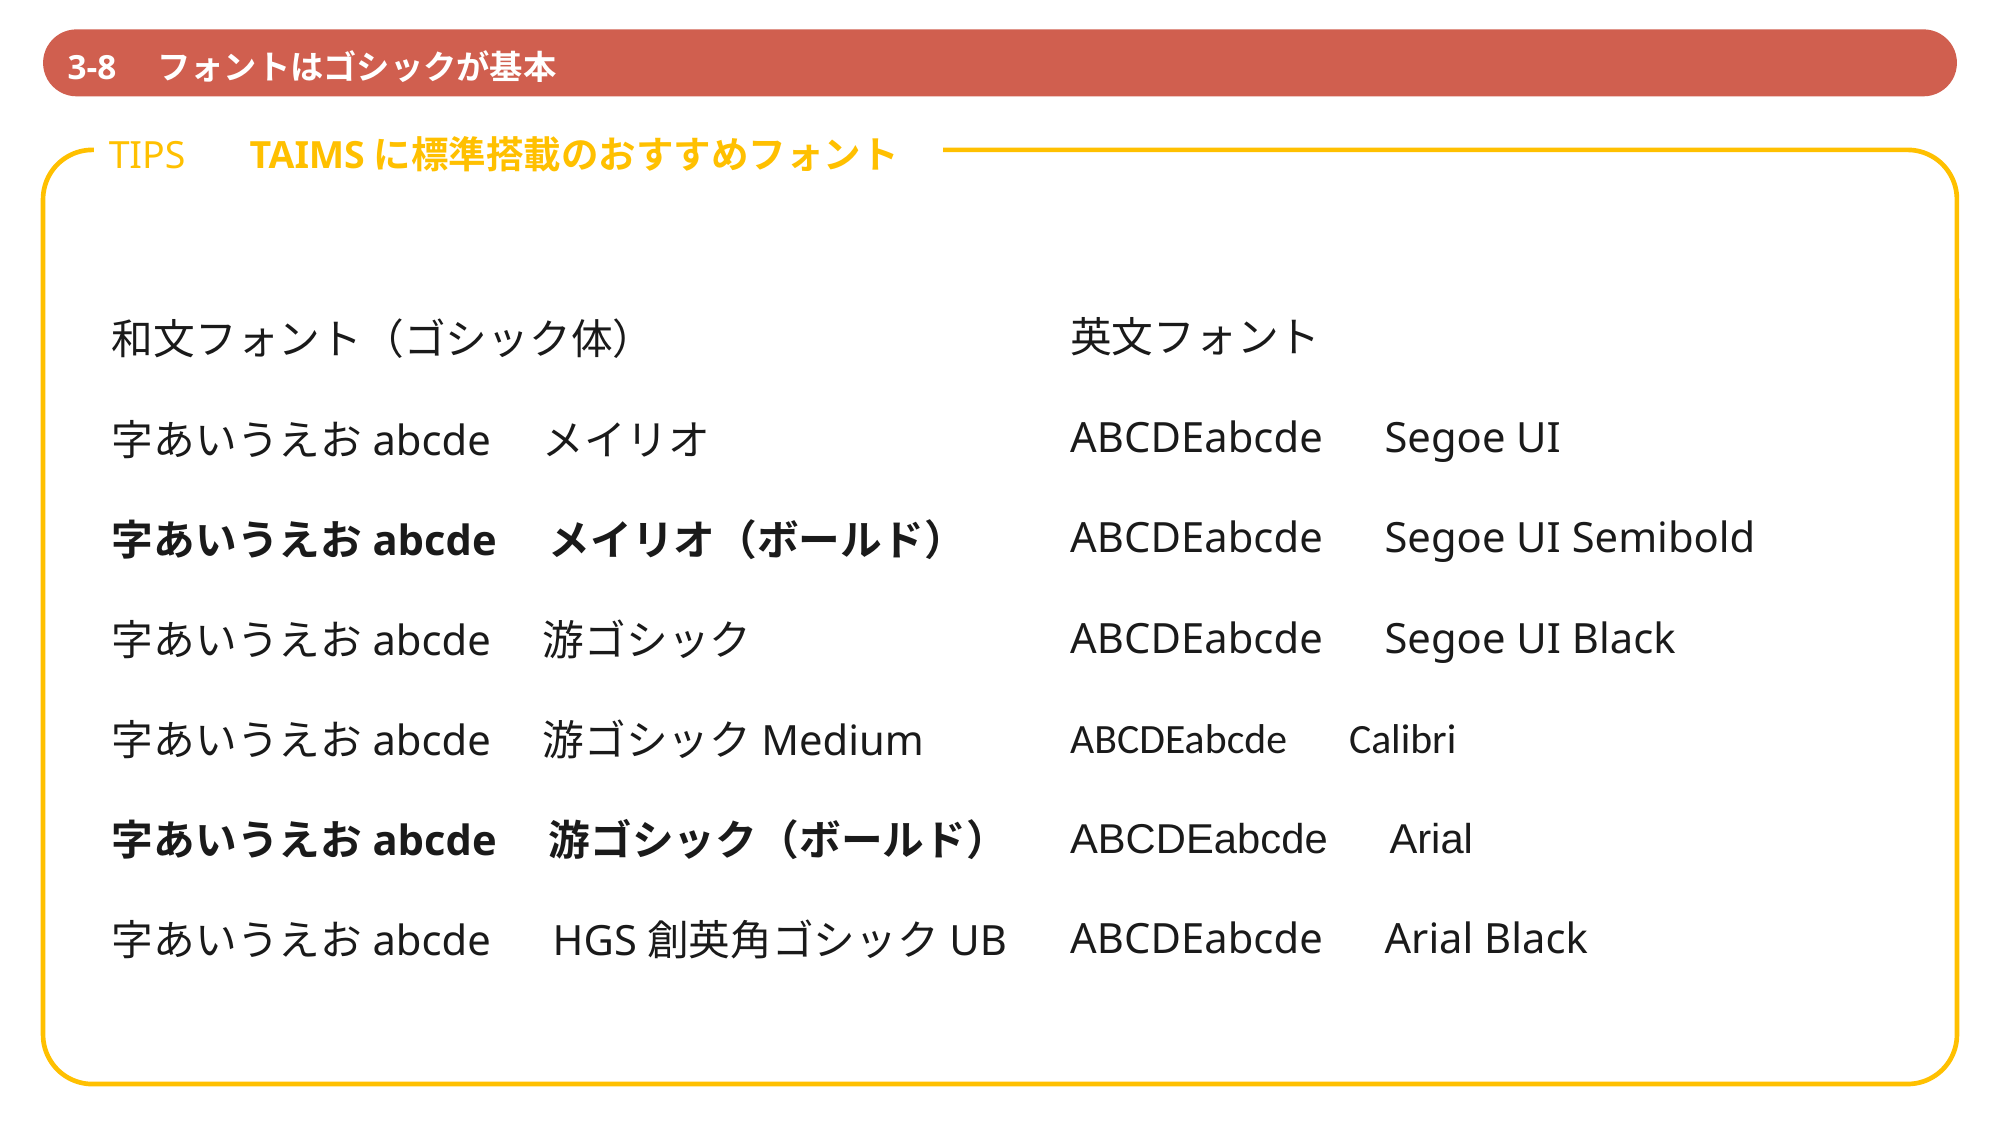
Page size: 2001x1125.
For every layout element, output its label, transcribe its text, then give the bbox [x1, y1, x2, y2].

text_box 3-8 フォントはゴシックが基本 [43, 29, 1957, 97]
text_box 和文フォント（ゴシック体） 字あいうえおabcde メイリオ 字あいうえおabcde メイリオ（ボールド） 字あいうえおabcde 游ゴシック 字あいうえおabcde 游ゴシックMedium 字あいうえおabcde 游ゴシック（ボールド） 字あいうえおabcde HGS創英角ゴシックUB [97, 255, 1041, 971]
text_box TIPS TAIMSに標準搭載のおすすめフォント [94, 123, 943, 184]
text_box [42, 148, 1959, 1086]
text_box 英文フォント ABCDEabcde Segoe UI ABCDEabcde Segoe UI Semibold ABCDEabcde Segoe UI Black ABCDEabcde Calibri ABCDEabcde Arial ABCDEabcde Arial Black [1055, 253, 1774, 969]
